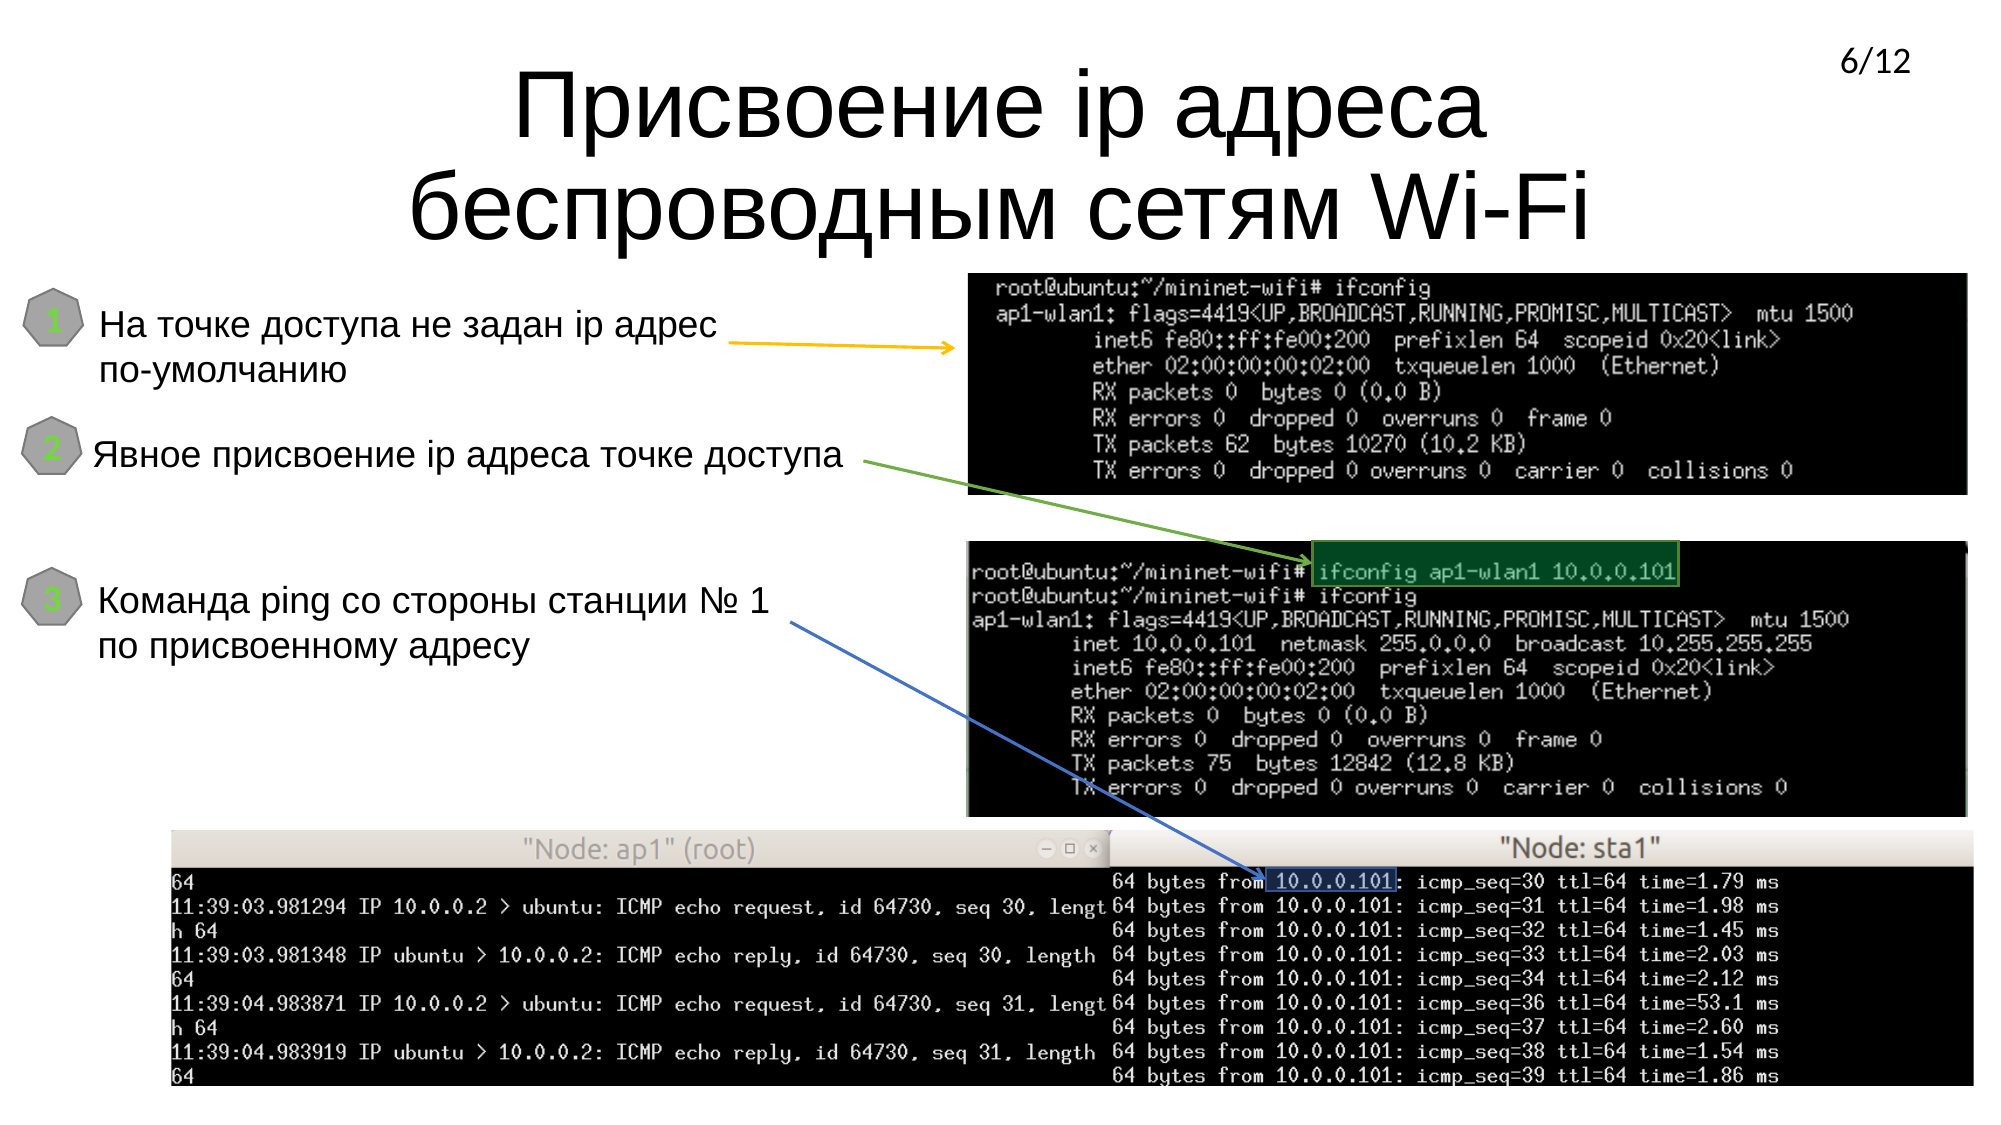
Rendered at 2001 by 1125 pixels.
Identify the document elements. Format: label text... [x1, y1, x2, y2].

picture [171, 830, 1974, 1086]
text_box 2 [20, 415, 83, 475]
text_box 3 [20, 566, 83, 626]
title Присвоение ip адреса беспроводным сетям Wi-Fi [249, 45, 1750, 268]
text_box 1 [22, 287, 85, 347]
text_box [863, 460, 1313, 564]
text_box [728, 342, 956, 349]
text_box На точке доступа не задан ip адрес по-умолчанию [84, 292, 924, 398]
text_box Явное присвоение ip адреса точке доступа [77, 423, 878, 483]
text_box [790, 621, 1266, 880]
picture [967, 273, 1968, 495]
slide_number 6/12 [1824, 28, 1975, 89]
picture [965, 541, 1968, 817]
text_box Команда ping со стороны станции № 1 по присвоенному адресу [82, 568, 826, 674]
